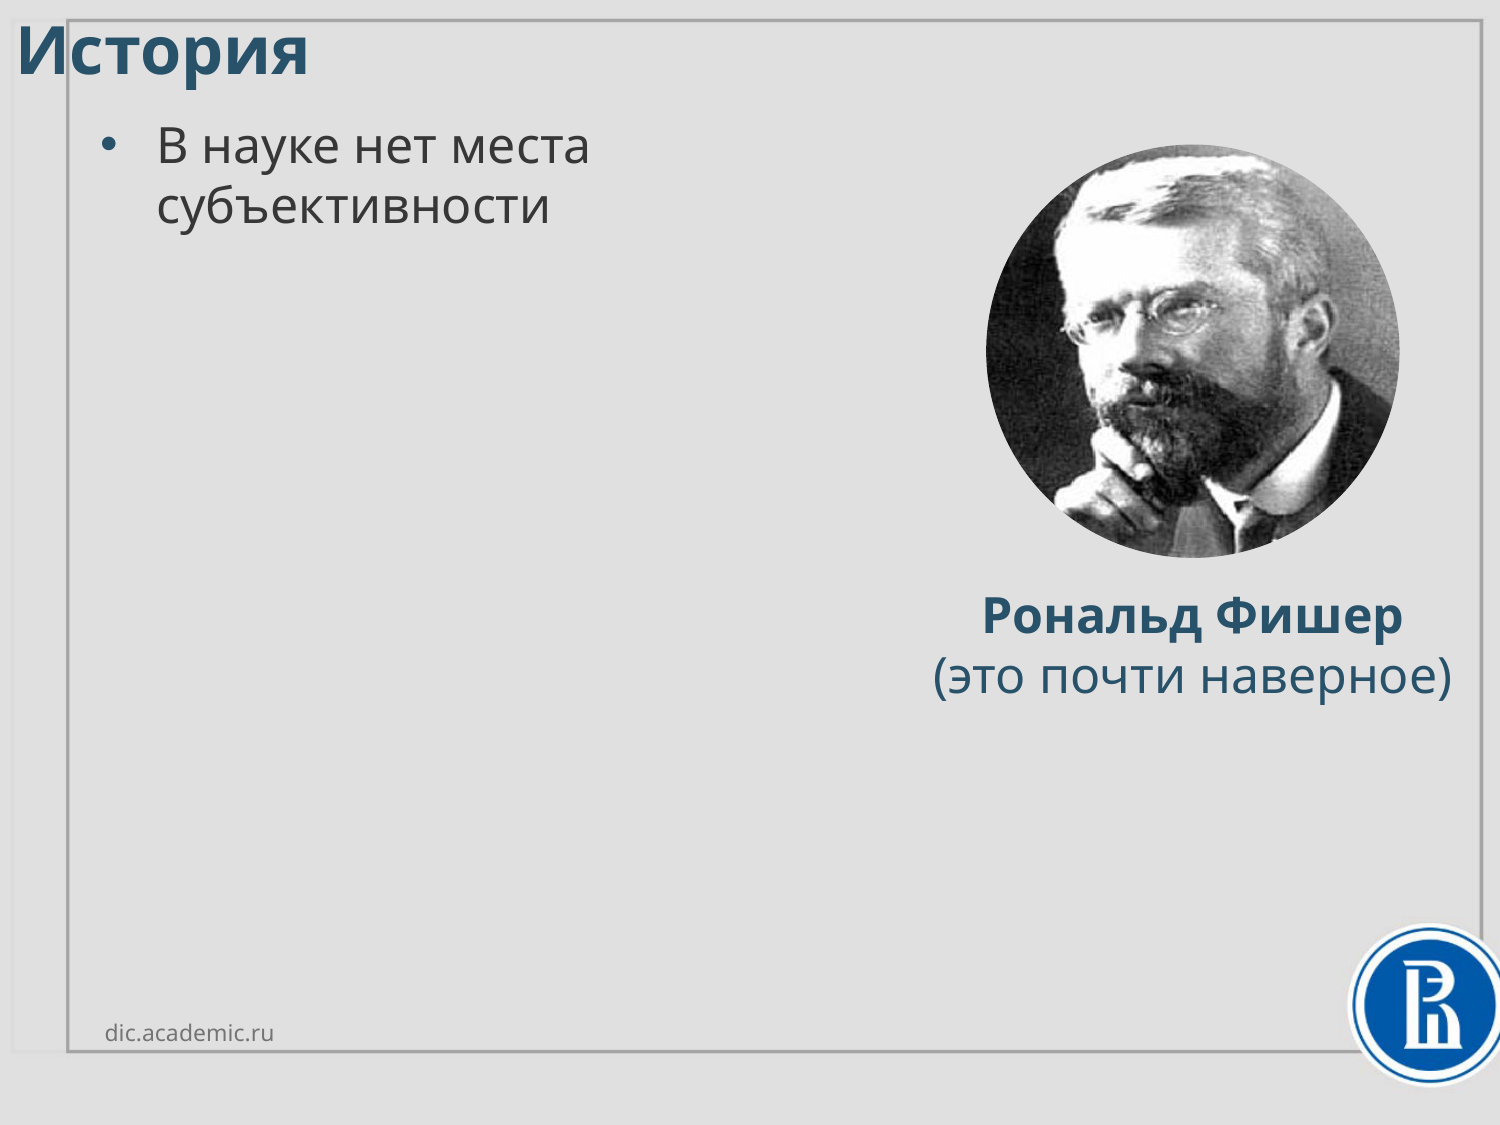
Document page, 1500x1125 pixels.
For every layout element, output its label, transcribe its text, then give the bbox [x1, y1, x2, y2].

text_box dic.academic.ru [89, 1011, 290, 1054]
text_box Рональд Фишер (это почти наверное) [909, 583, 1477, 728]
picture [0, 96, 1500, 1125]
text_box В науке нет места субъективности [100, 113, 916, 981]
text_box История [0, 0, 1500, 96]
